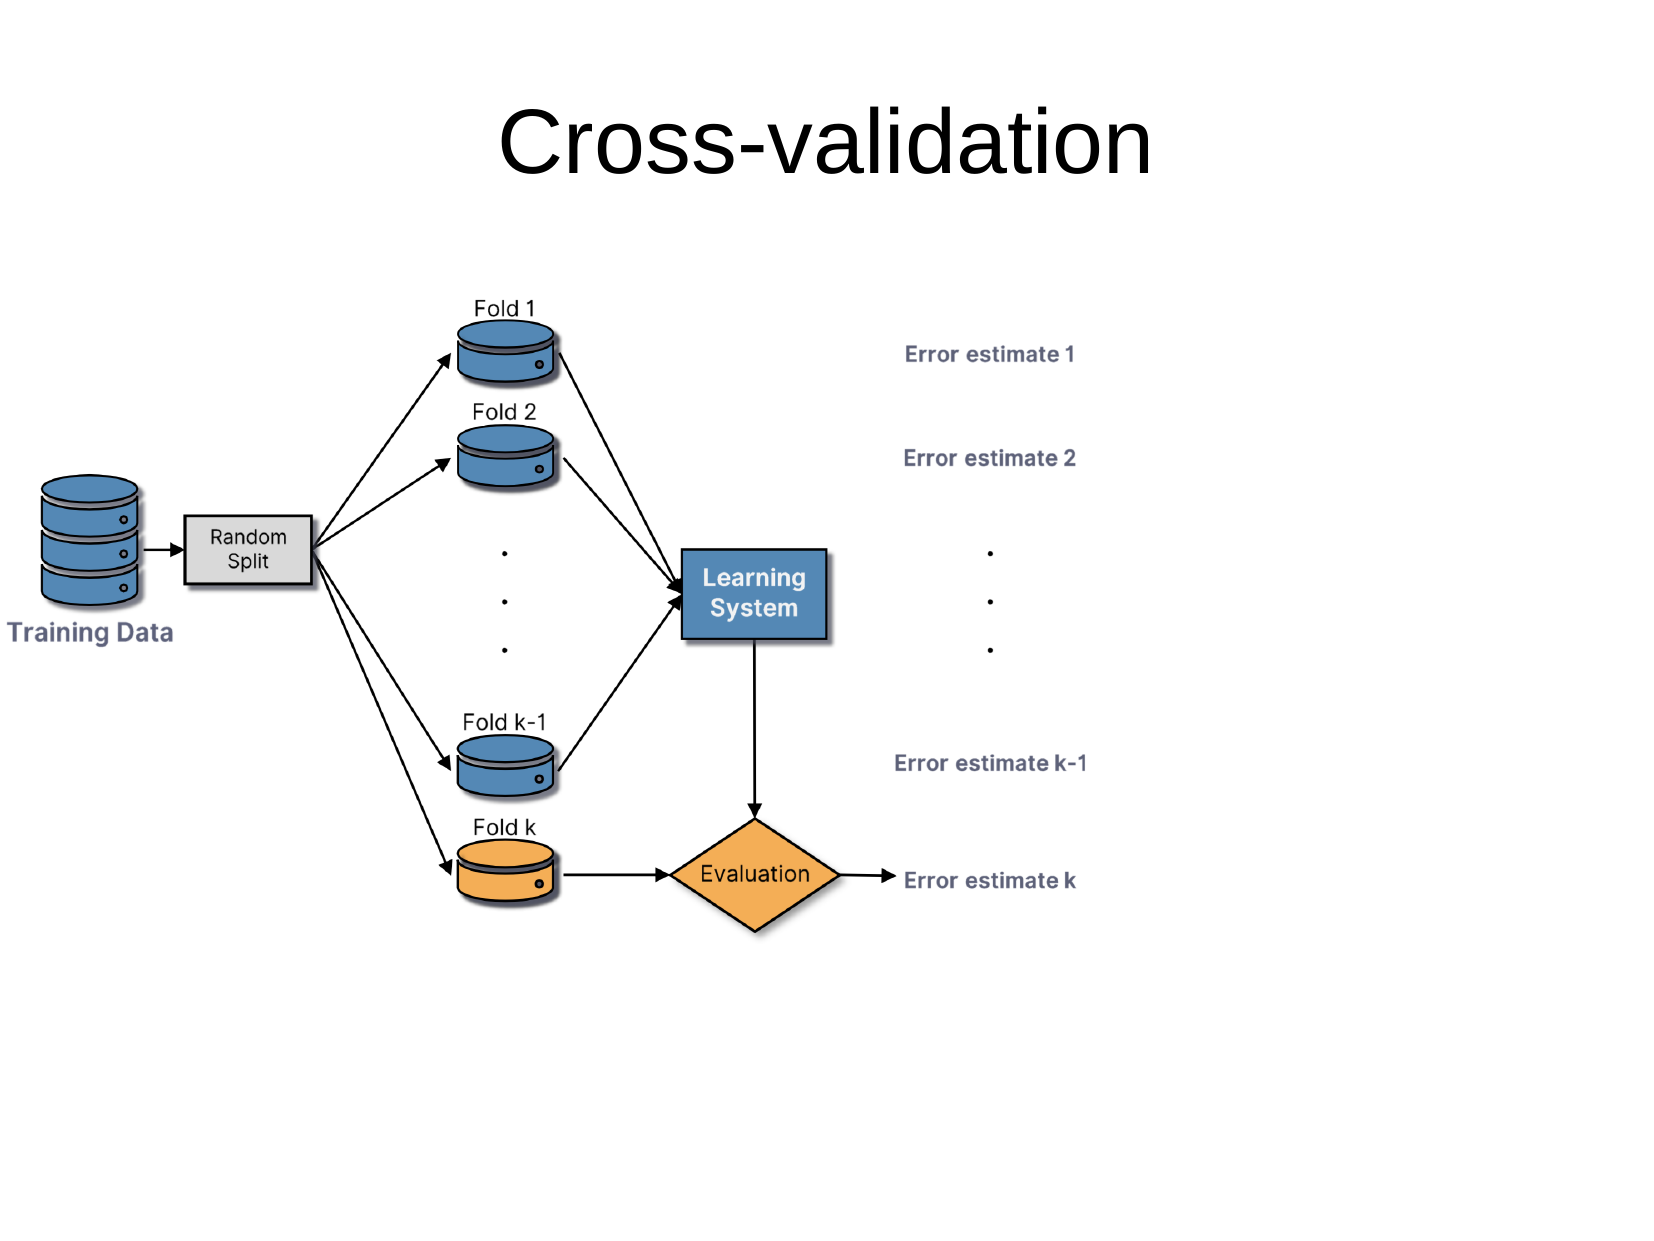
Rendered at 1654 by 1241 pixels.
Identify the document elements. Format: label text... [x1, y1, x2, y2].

picture [0, 289, 1646, 944]
text_box Cross-validation [82, 49, 1571, 225]
